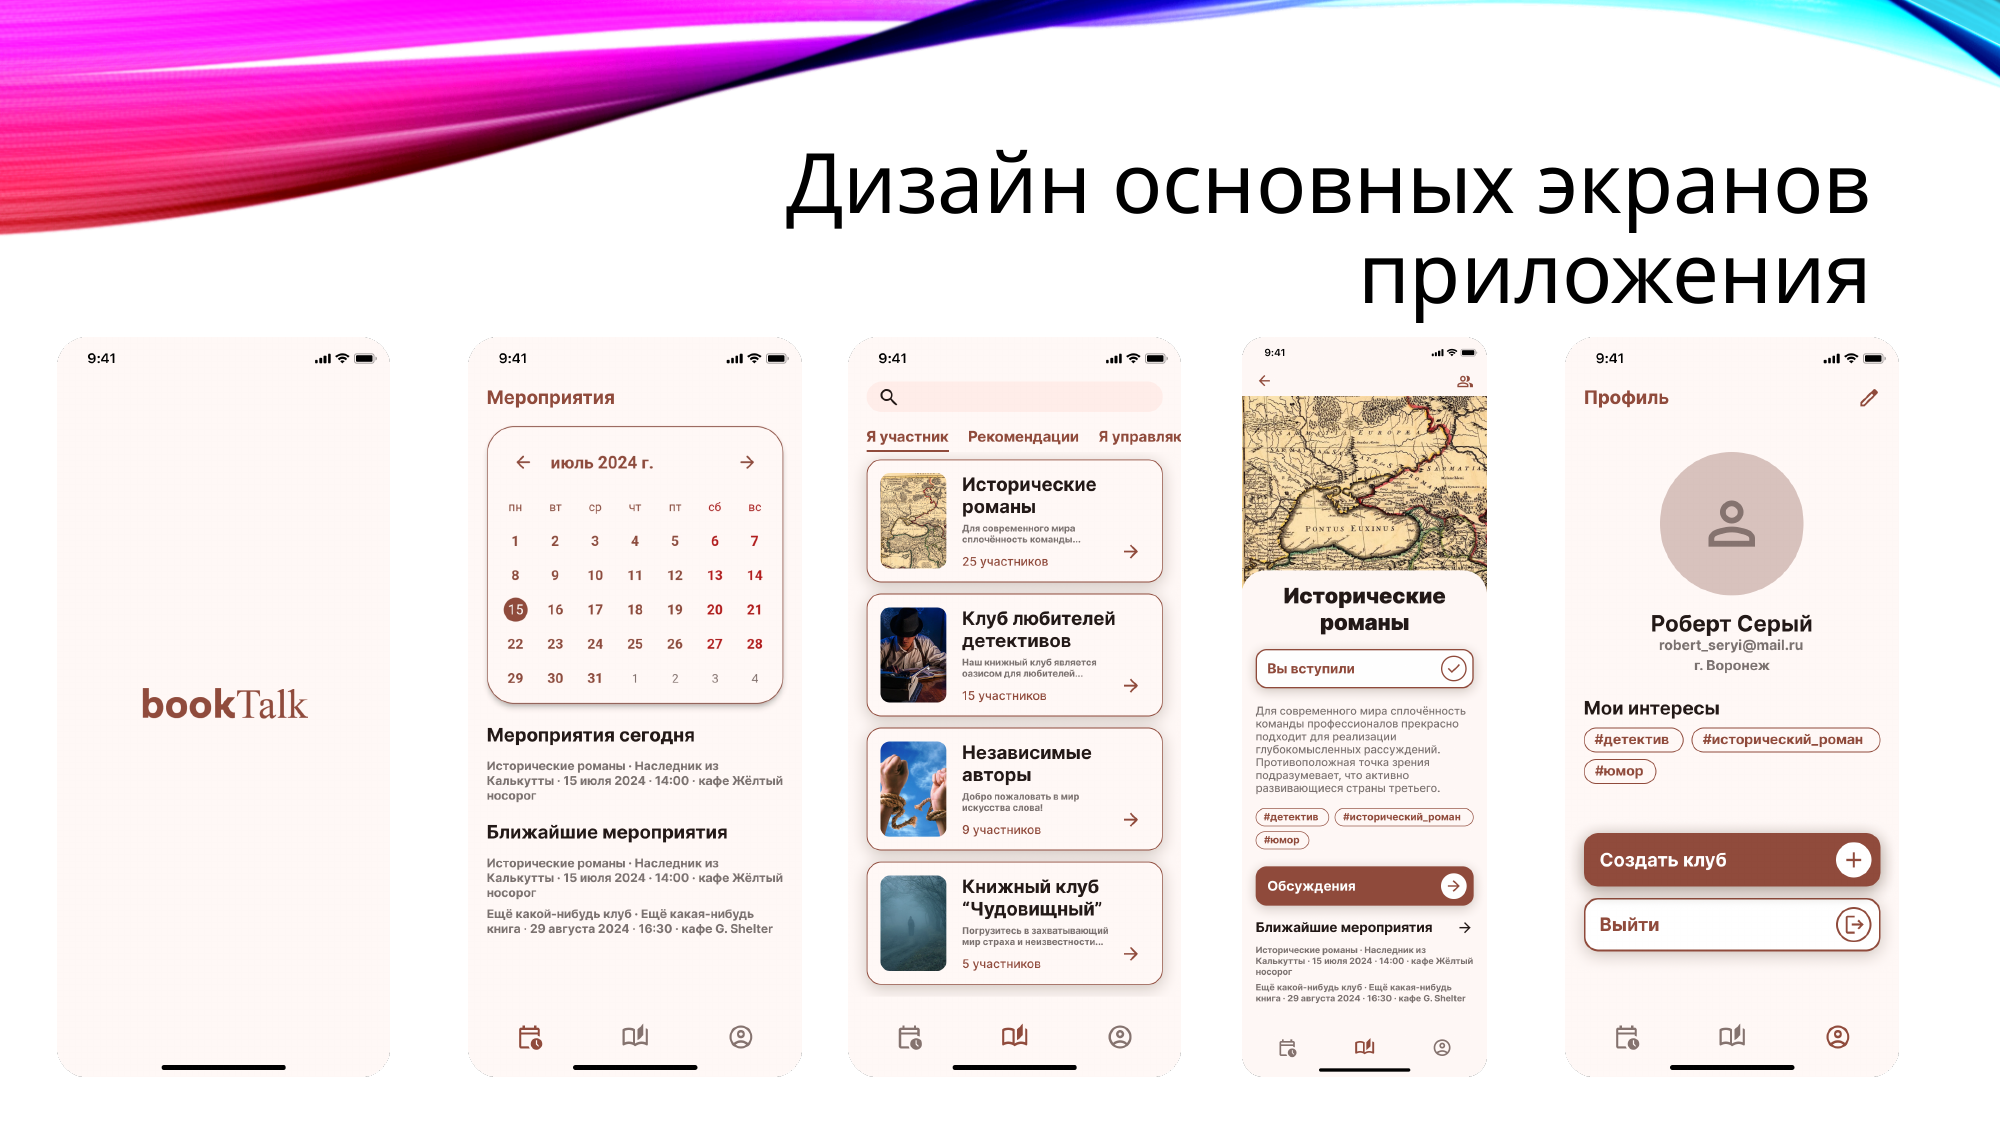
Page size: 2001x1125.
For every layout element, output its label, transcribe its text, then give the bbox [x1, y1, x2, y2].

picture [56, 337, 390, 1077]
picture [0, 0, 2000, 237]
picture [848, 337, 1182, 1077]
picture [1242, 337, 1487, 1077]
picture [1565, 337, 1899, 1077]
picture [1910, 0, 2000, 45]
title Дизайн основных экранов приложения [474, 125, 1888, 338]
picture [1890, 0, 2000, 75]
picture [468, 337, 802, 1077]
